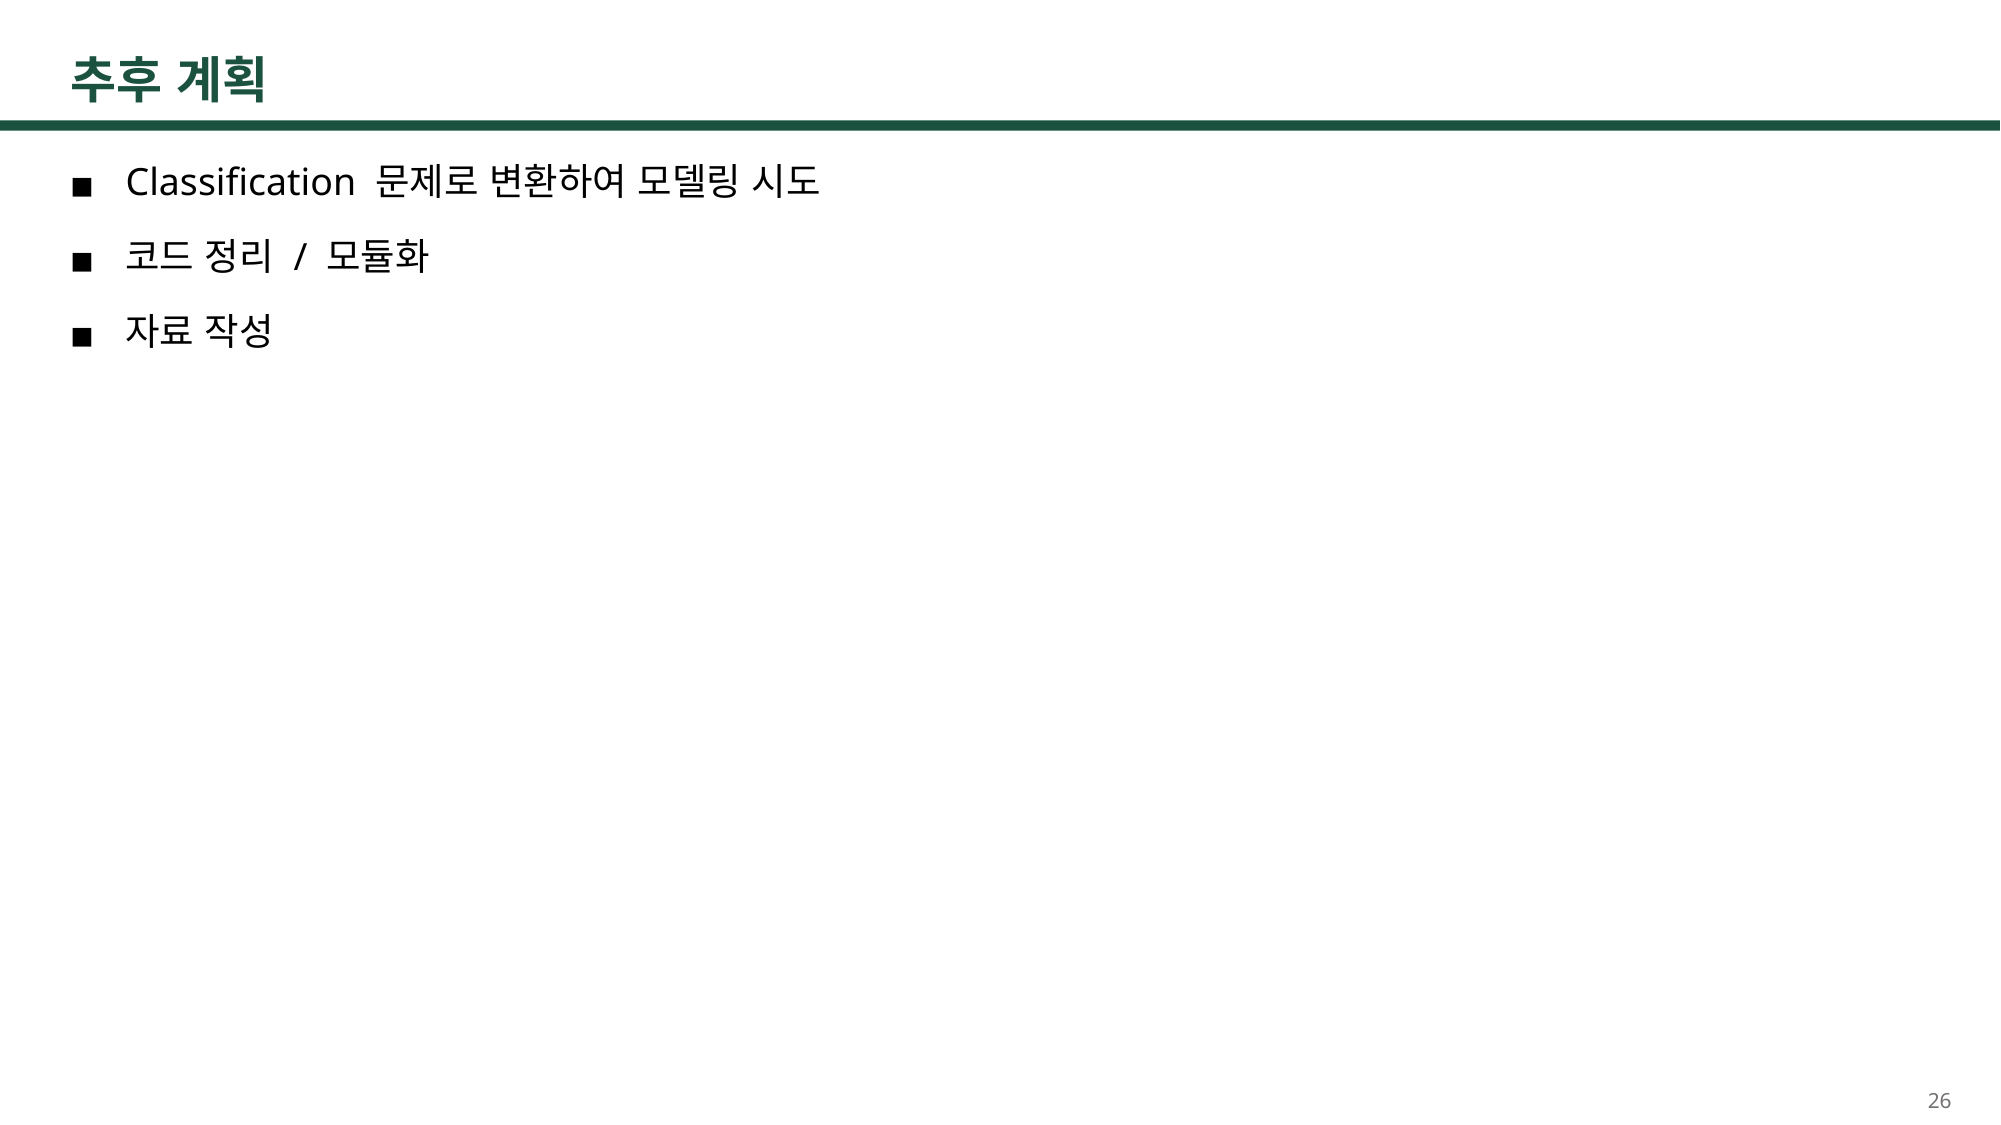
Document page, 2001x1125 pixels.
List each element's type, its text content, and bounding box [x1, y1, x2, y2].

slide_number 26 [1516, 1086, 1967, 1117]
title 추후 계획 [55, 43, 1945, 121]
list Classification 문제로 변환하여 모델링 시도 코드 정리 / 모듈화 자료 작성 [35, 141, 1965, 1072]
